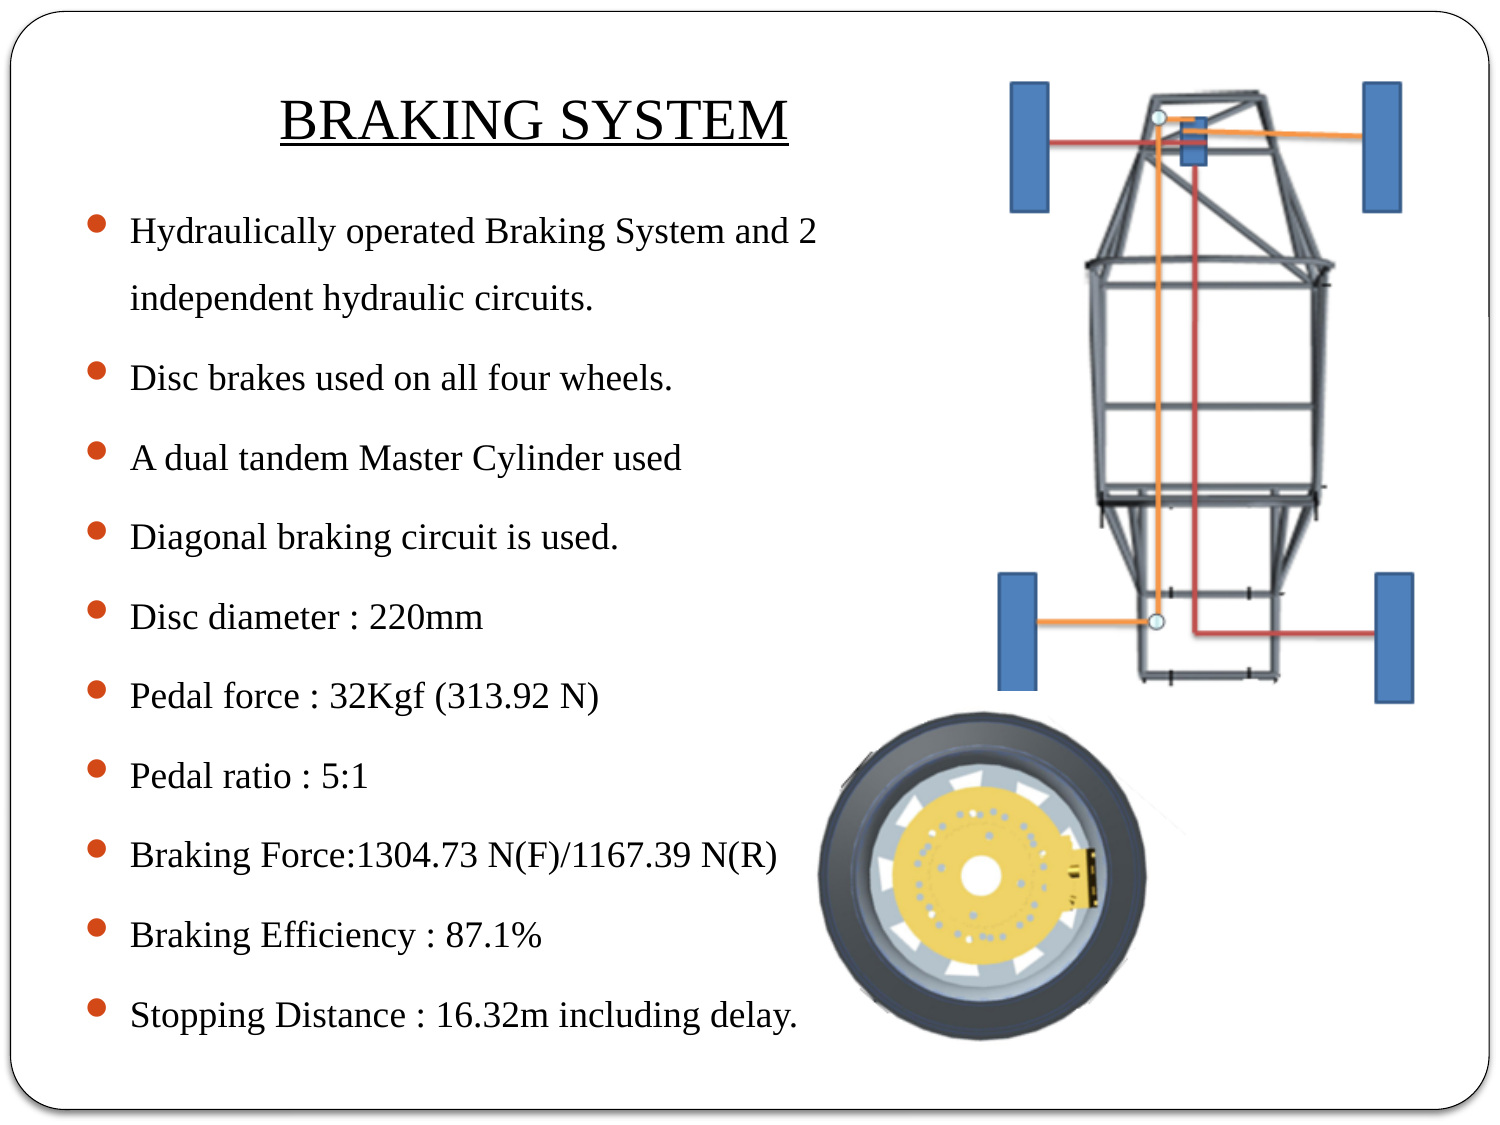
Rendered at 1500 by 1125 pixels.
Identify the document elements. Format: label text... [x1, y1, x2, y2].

text_box Hydraulically operated Braking System and 2 independent hydraulic circuits. Disc brakes used on all four wheels. A dual tandem Master Cylinder used Diagonal braking circuit is used. Disc diameter : 220mm Pedal force : 32Kgf (313.92 N) Pedal ratio : 5:1 Braking Force:1304.73 N(F)/1167.39 N(R) Braking Efficiency : 87.1% Stopping Distance : 16.32m including delay. [70, 175, 1020, 1125]
title BRAKING SYSTEM [0, 58, 1069, 167]
text_box [0, 468, 70, 1008]
picture [796, 70, 1465, 1081]
